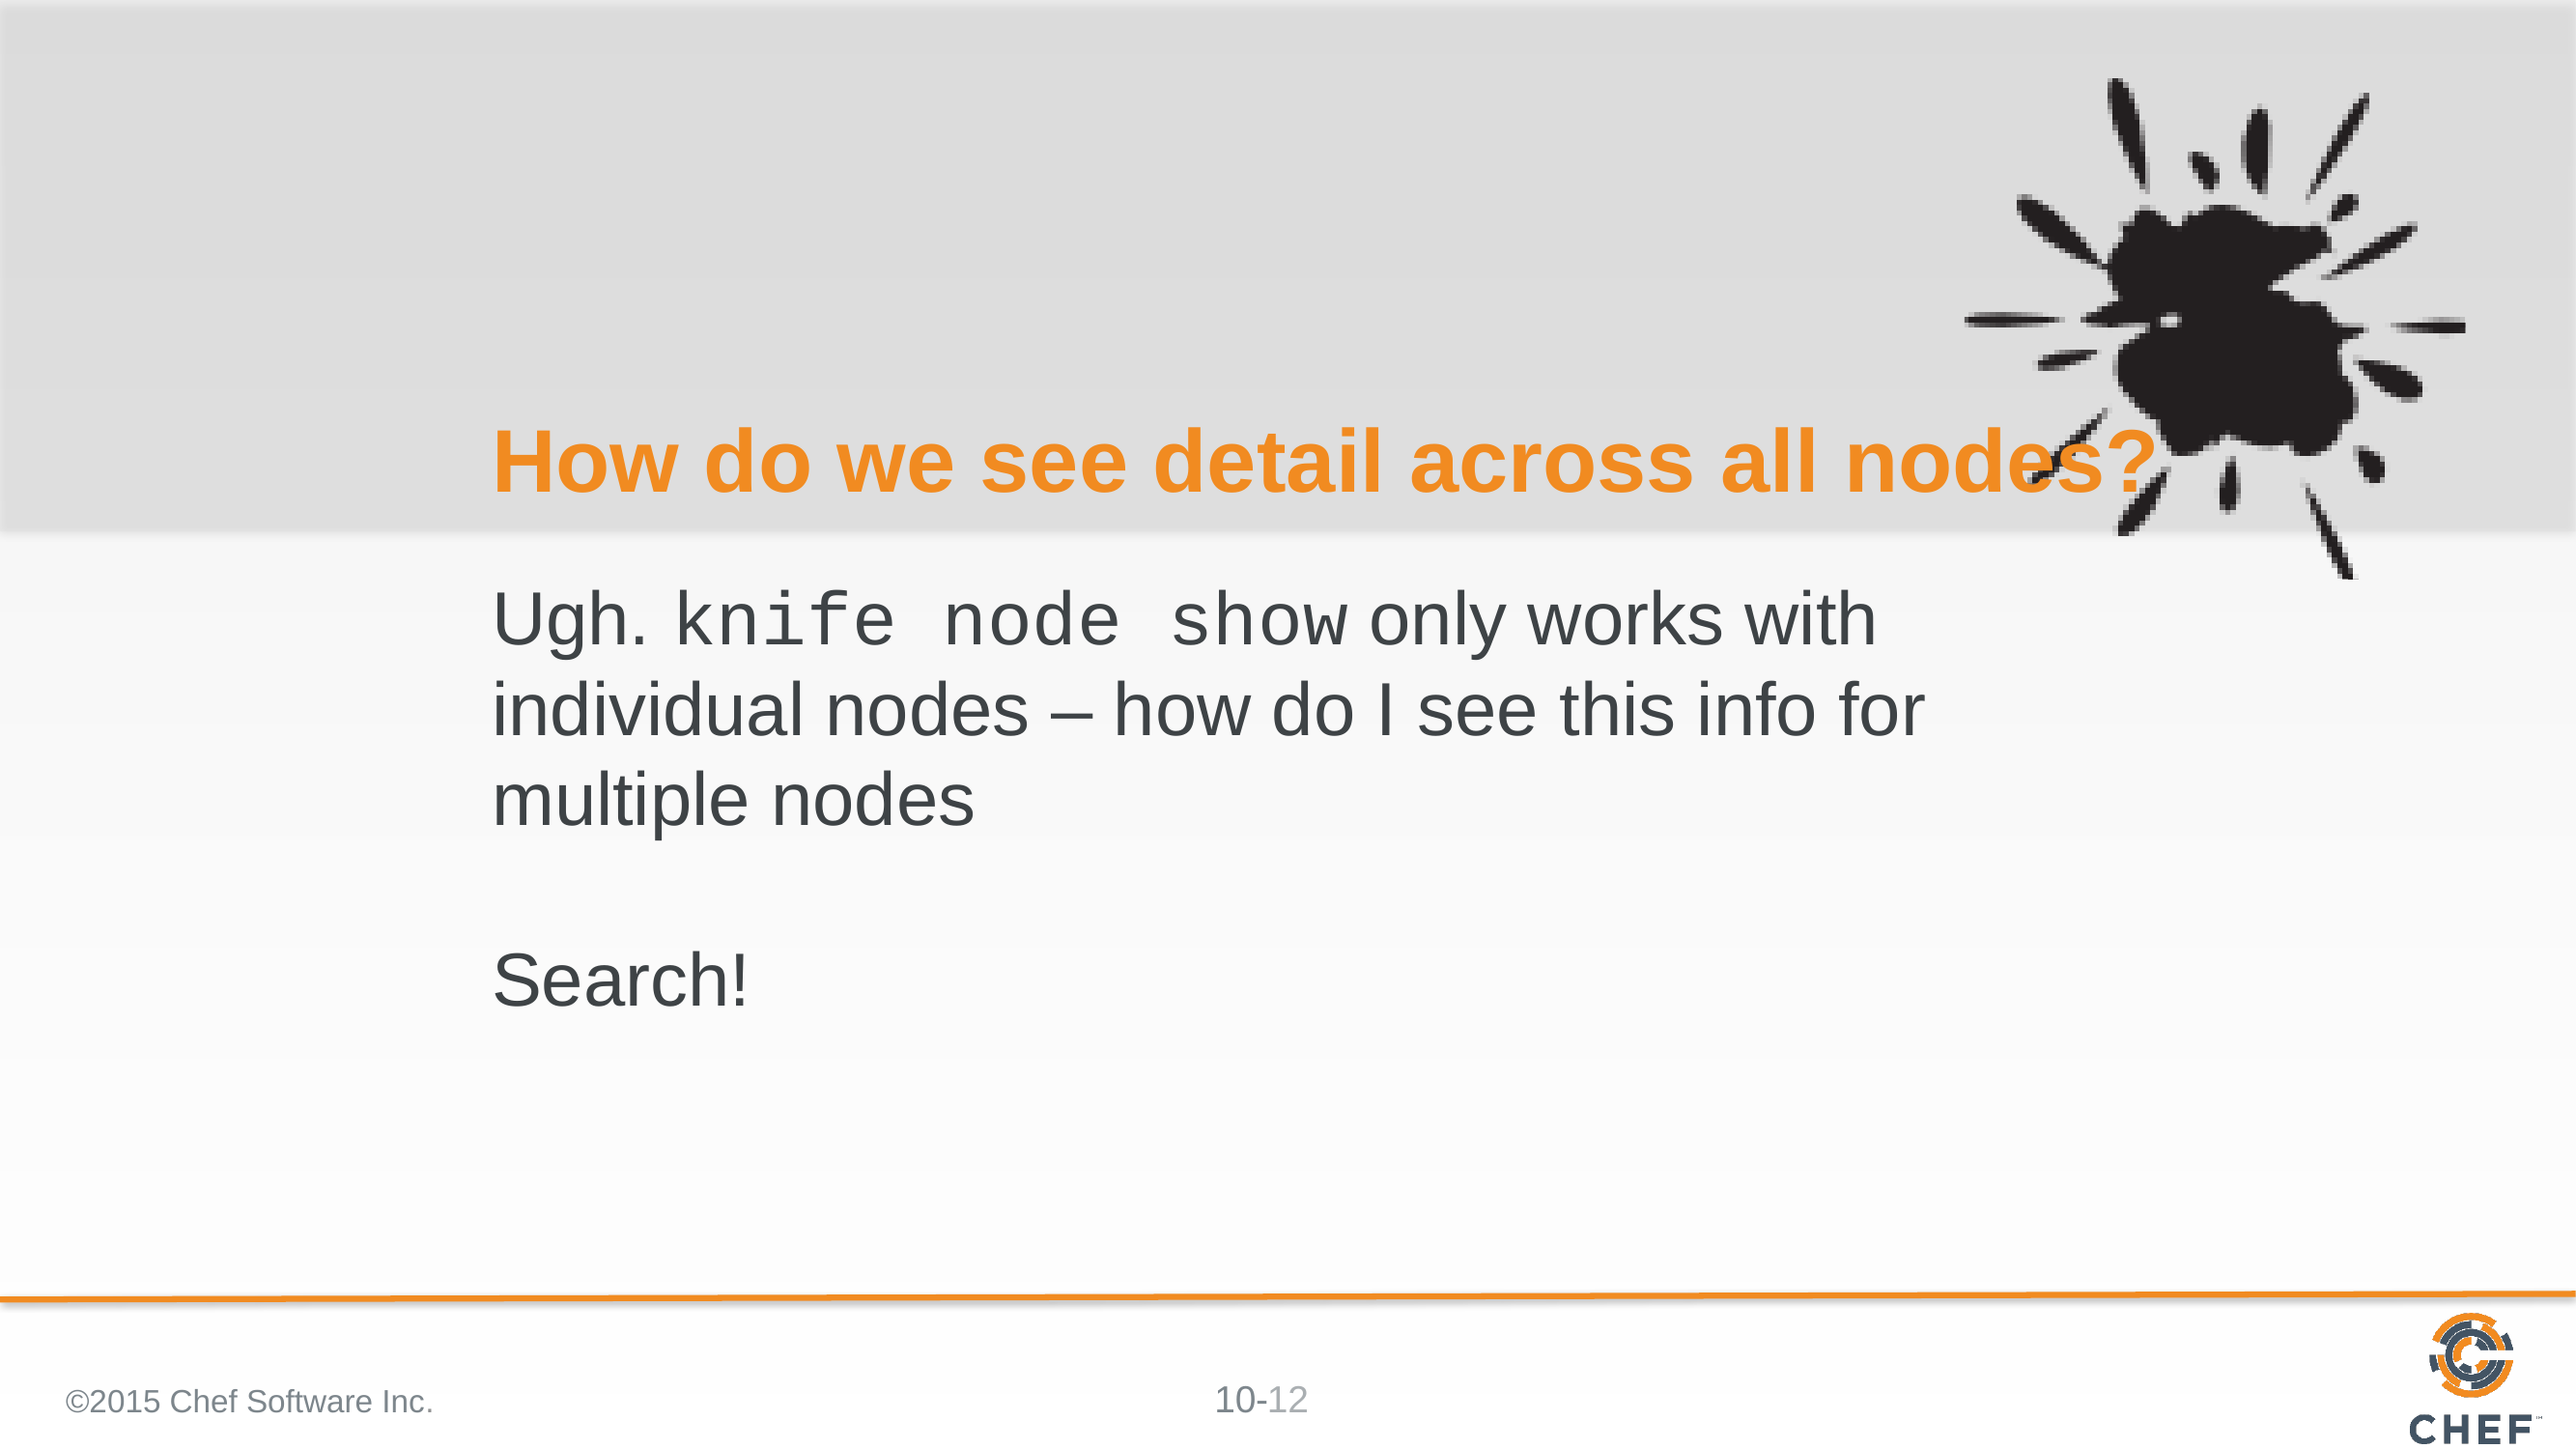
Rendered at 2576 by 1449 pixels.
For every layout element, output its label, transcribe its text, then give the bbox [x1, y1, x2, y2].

footer ©2015 Chef Software Inc. [51, 1359, 952, 1440]
slide_number 12 [998, 1359, 1578, 1437]
picture [2399, 1297, 2550, 1449]
subtitle Ugh. knife node show only works with individual nodes – how do I see this info for multiple nodes Search! [477, 555, 2217, 1087]
title How do we see detail across all nodes? [477, 395, 2217, 531]
